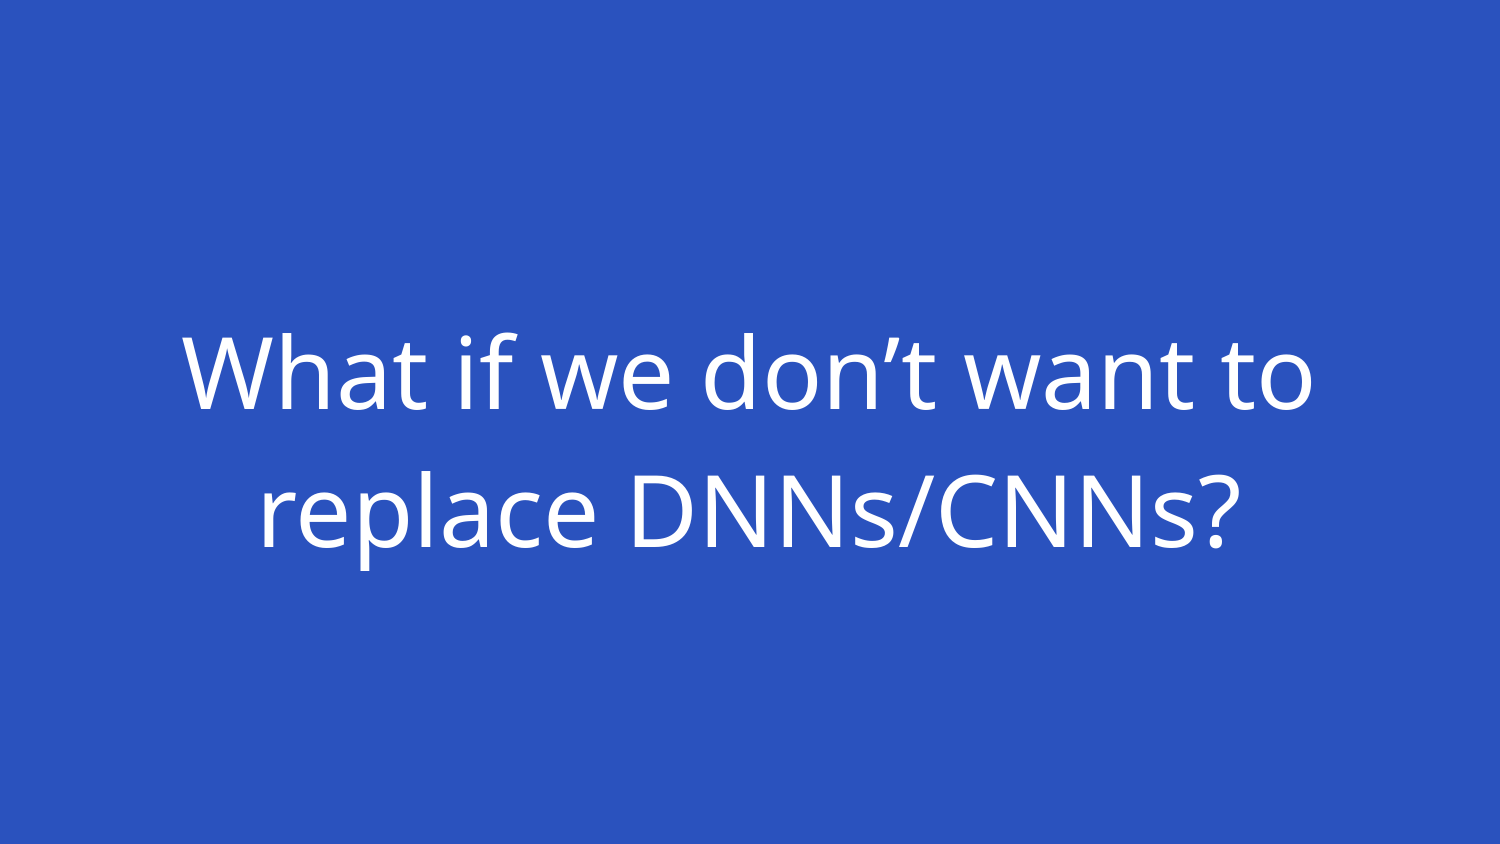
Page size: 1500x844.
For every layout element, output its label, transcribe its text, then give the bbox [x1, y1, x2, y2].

text_box What if we don’t want to replace DNNs/CNNs? [117, 276, 1383, 583]
